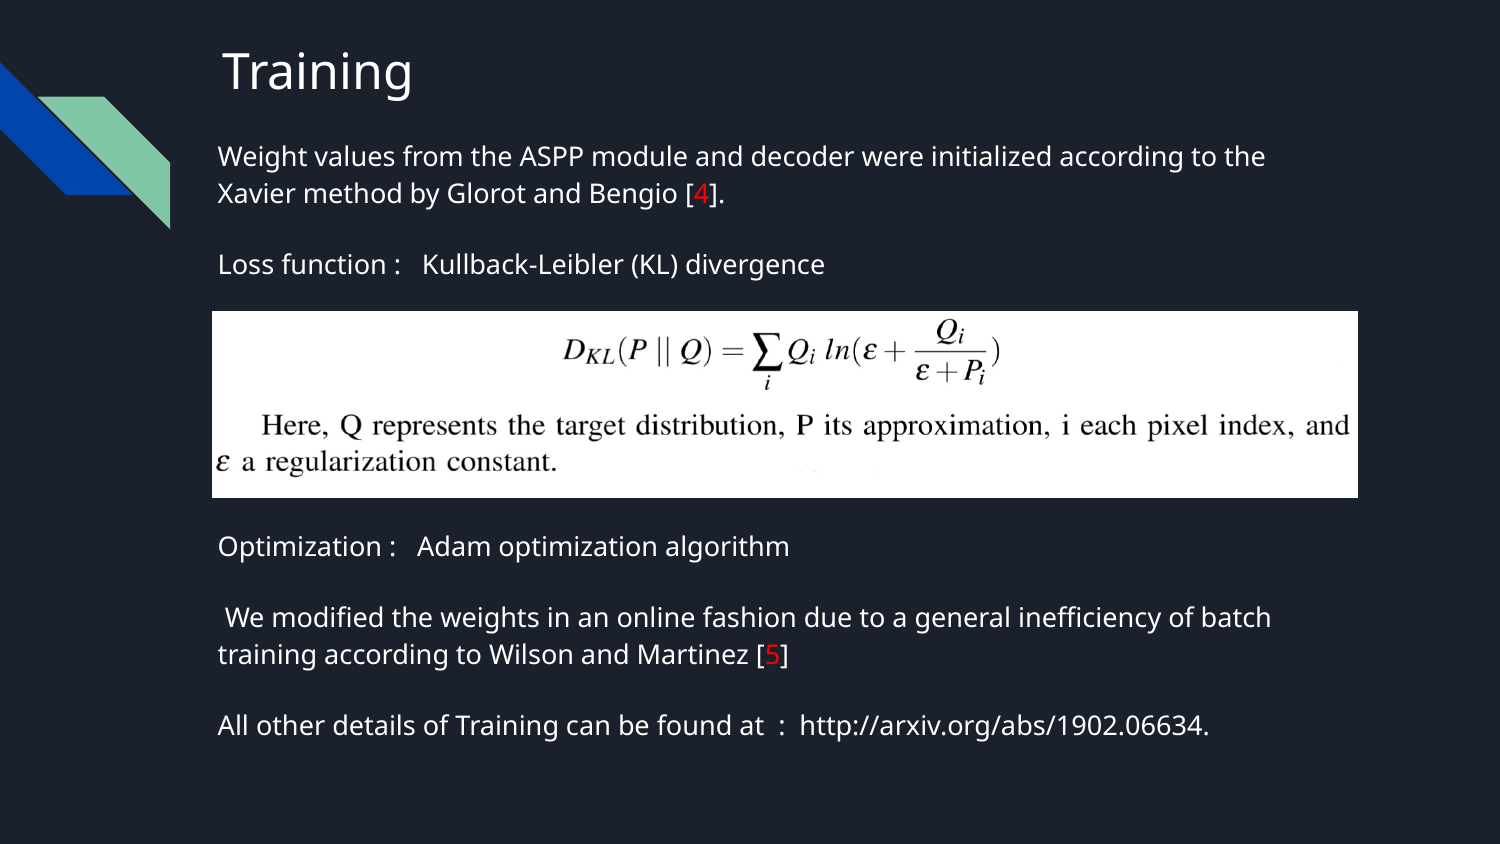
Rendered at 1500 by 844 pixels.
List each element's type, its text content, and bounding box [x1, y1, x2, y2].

list Weight values from the ASPP module and decoder were initialized according to the Xavier method by Glorot and Bengio [4]. Loss function : Kullback-Leibler (KL) divergence Optimization : Adam optimization algorithm We modiﬁed the weights in an online fashion due to a general inefﬁciency of batch training according to Wilson and Martinez [5] All other details of Training can be found at : http://arxiv.org/abs/1902.06634. [202, 119, 1358, 749]
picture [212, 311, 1358, 498]
title Training [207, 24, 1363, 120]
